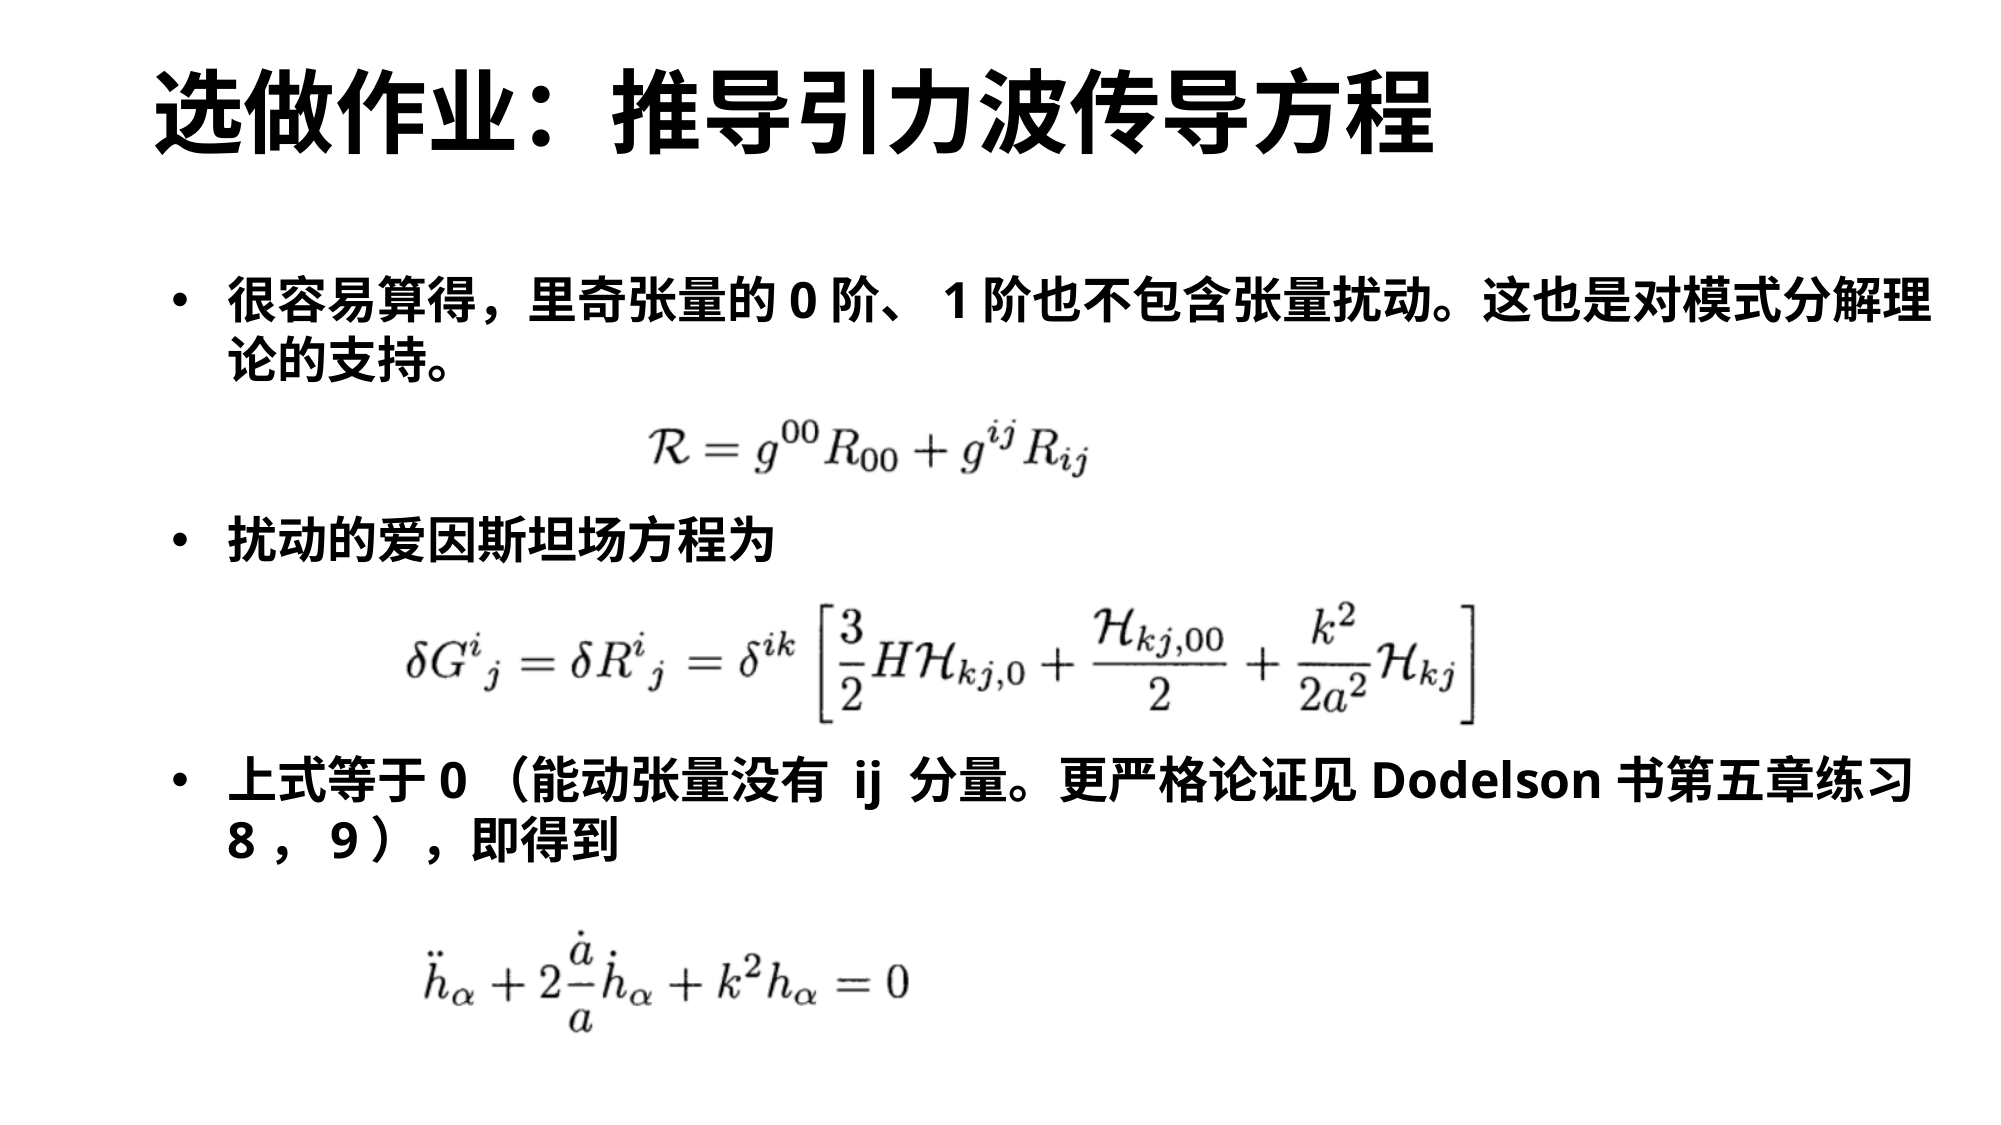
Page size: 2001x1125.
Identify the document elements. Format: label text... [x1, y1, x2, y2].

picture [389, 602, 670, 703]
picture [389, 918, 935, 1045]
picture [686, 587, 1483, 747]
text_box 选做作业：推导引力波传导方程 [137, 59, 1863, 278]
text_box 很容易算得，里奇张量的0阶、1阶也不包含张量扰动。这也是对模式分解理论的支持。 扰动的爱因斯坦场方程为 上式等于0（能动张量没有 ij 分量。更严格论证见Dodelson书第五章练习8，9），即得到 [156, 261, 1952, 1057]
picture [627, 402, 1091, 501]
